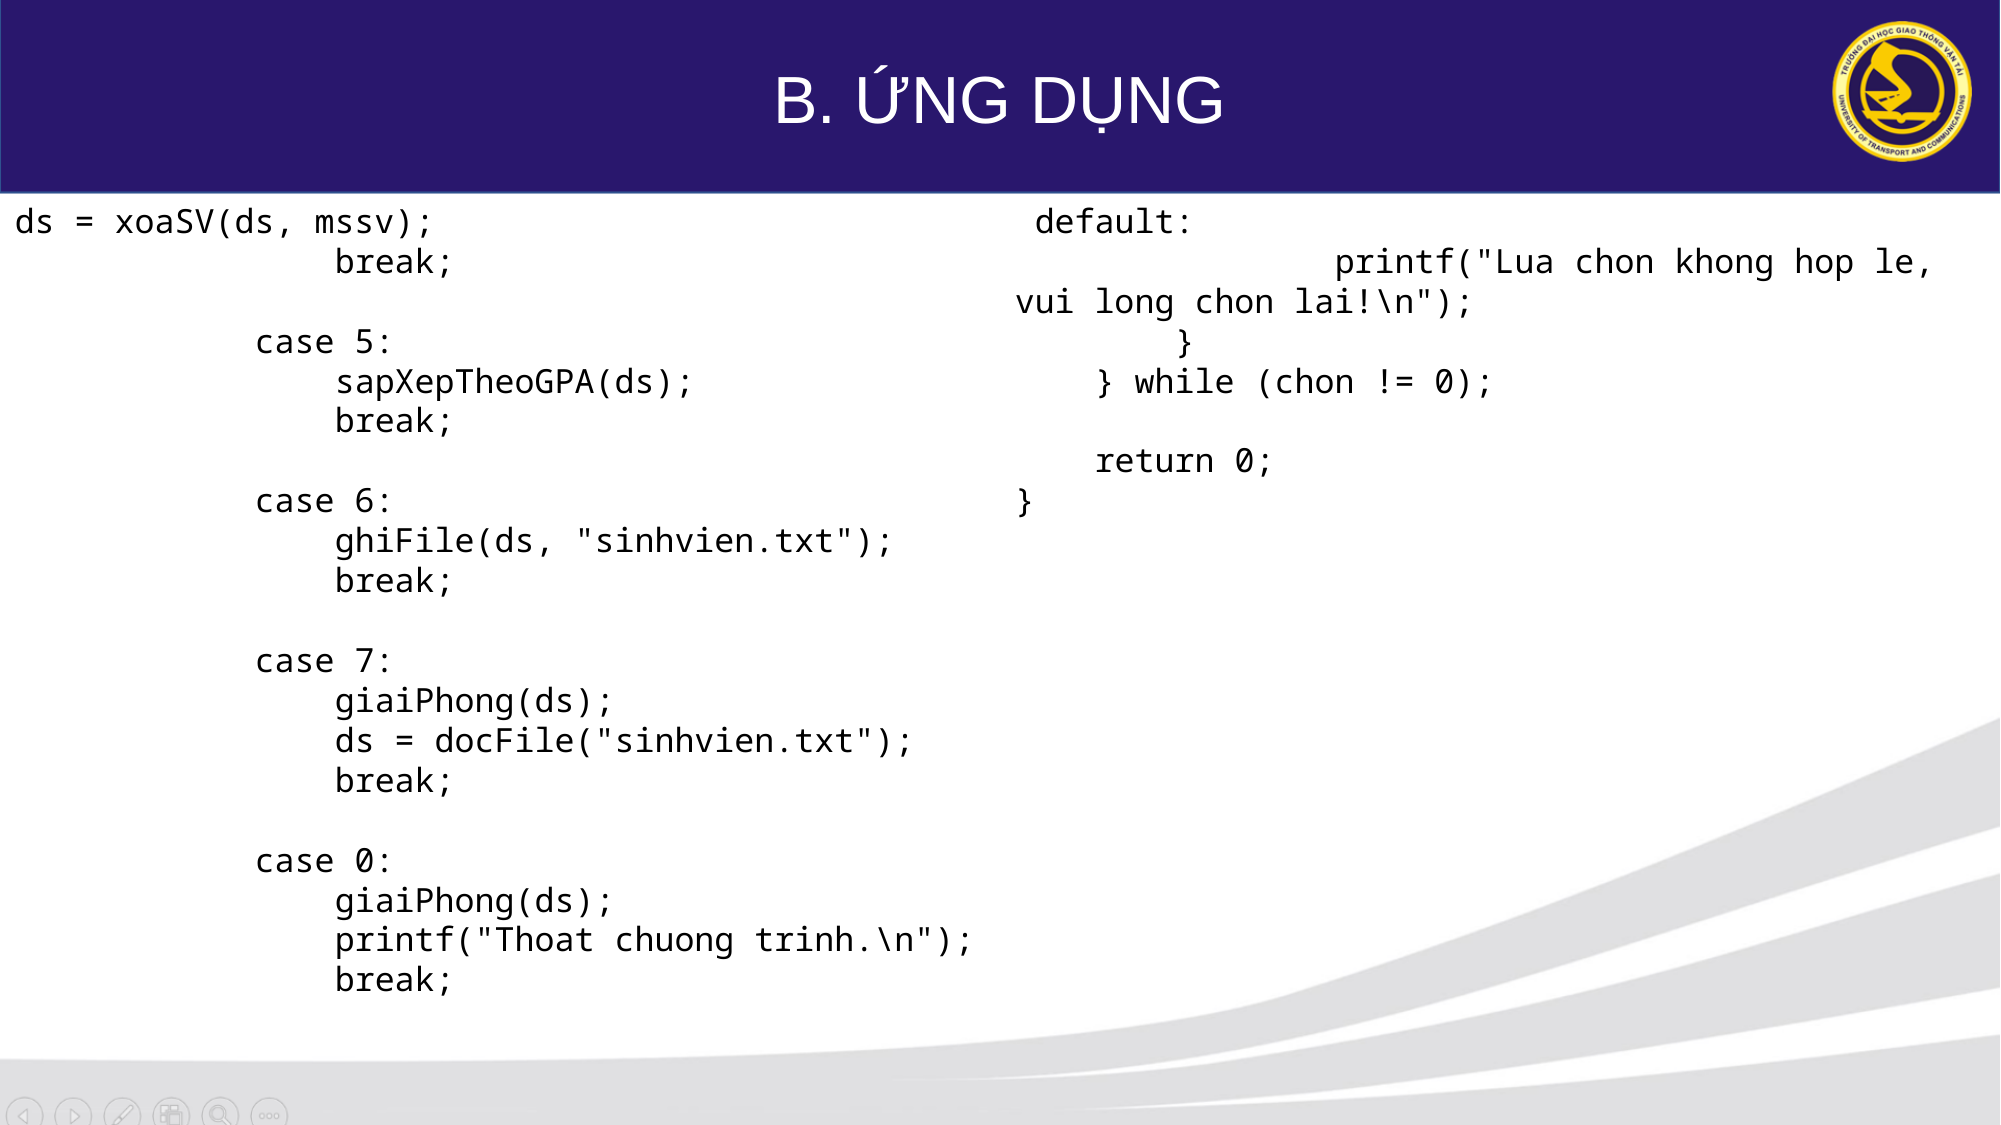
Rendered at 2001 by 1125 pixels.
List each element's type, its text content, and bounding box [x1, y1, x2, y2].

picture [0, 0, 2000, 192]
text_box default: printf("Lua chon khong hop le, vui long chon lai!\n"); } } while (chon != 0); return 0; } [999, 192, 2000, 1125]
text_box ds = xoaSV(ds, mssv); break; case 5: sapXepTheoGPA(ds); break; case 6: ghiFile(ds, "sinhvien.txt"); break; case 7: giaiPhong(ds); ds = docFile("sinhvien.txt"); break; case 0: giaiPhong(ds); printf("Thoat chuong trinh.\n"); break; [0, 192, 999, 1125]
text_box B. ỨNG DỤNG [666, 49, 1334, 144]
